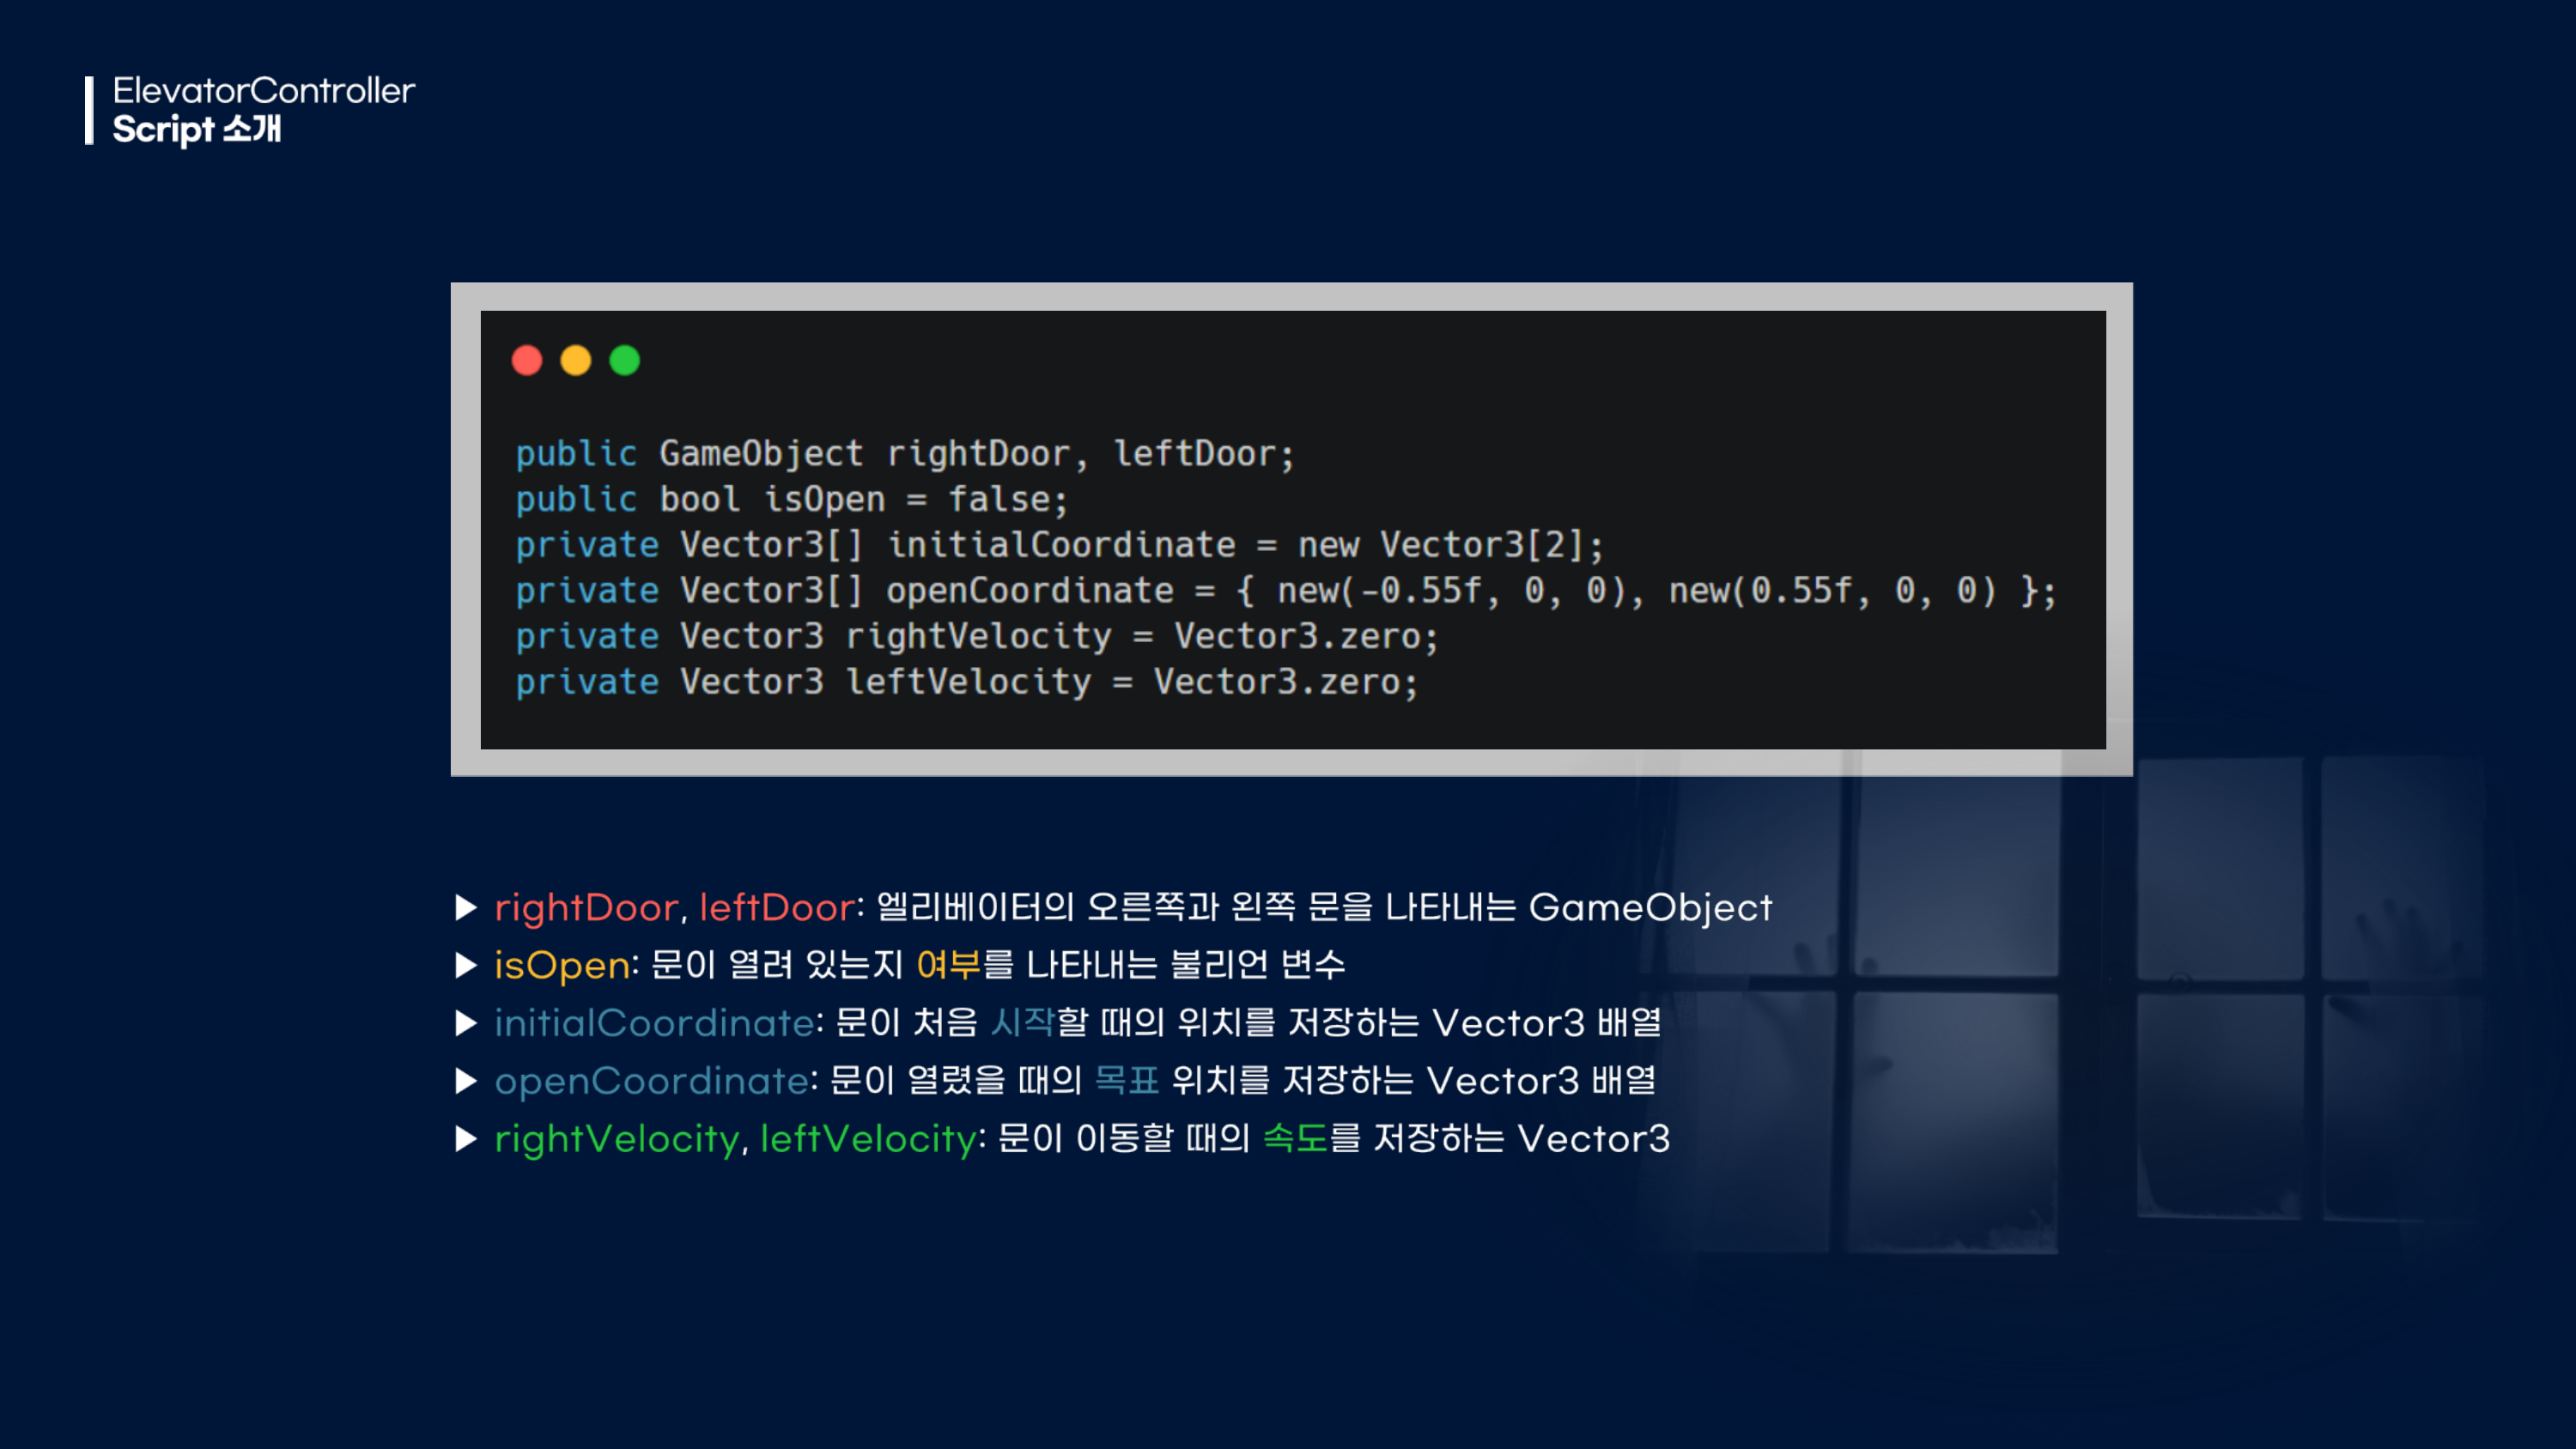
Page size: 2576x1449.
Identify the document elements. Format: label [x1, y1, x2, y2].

picture [103, 62, 446, 231]
picture [85, 76, 94, 145]
picture [436, 282, 2576, 1449]
